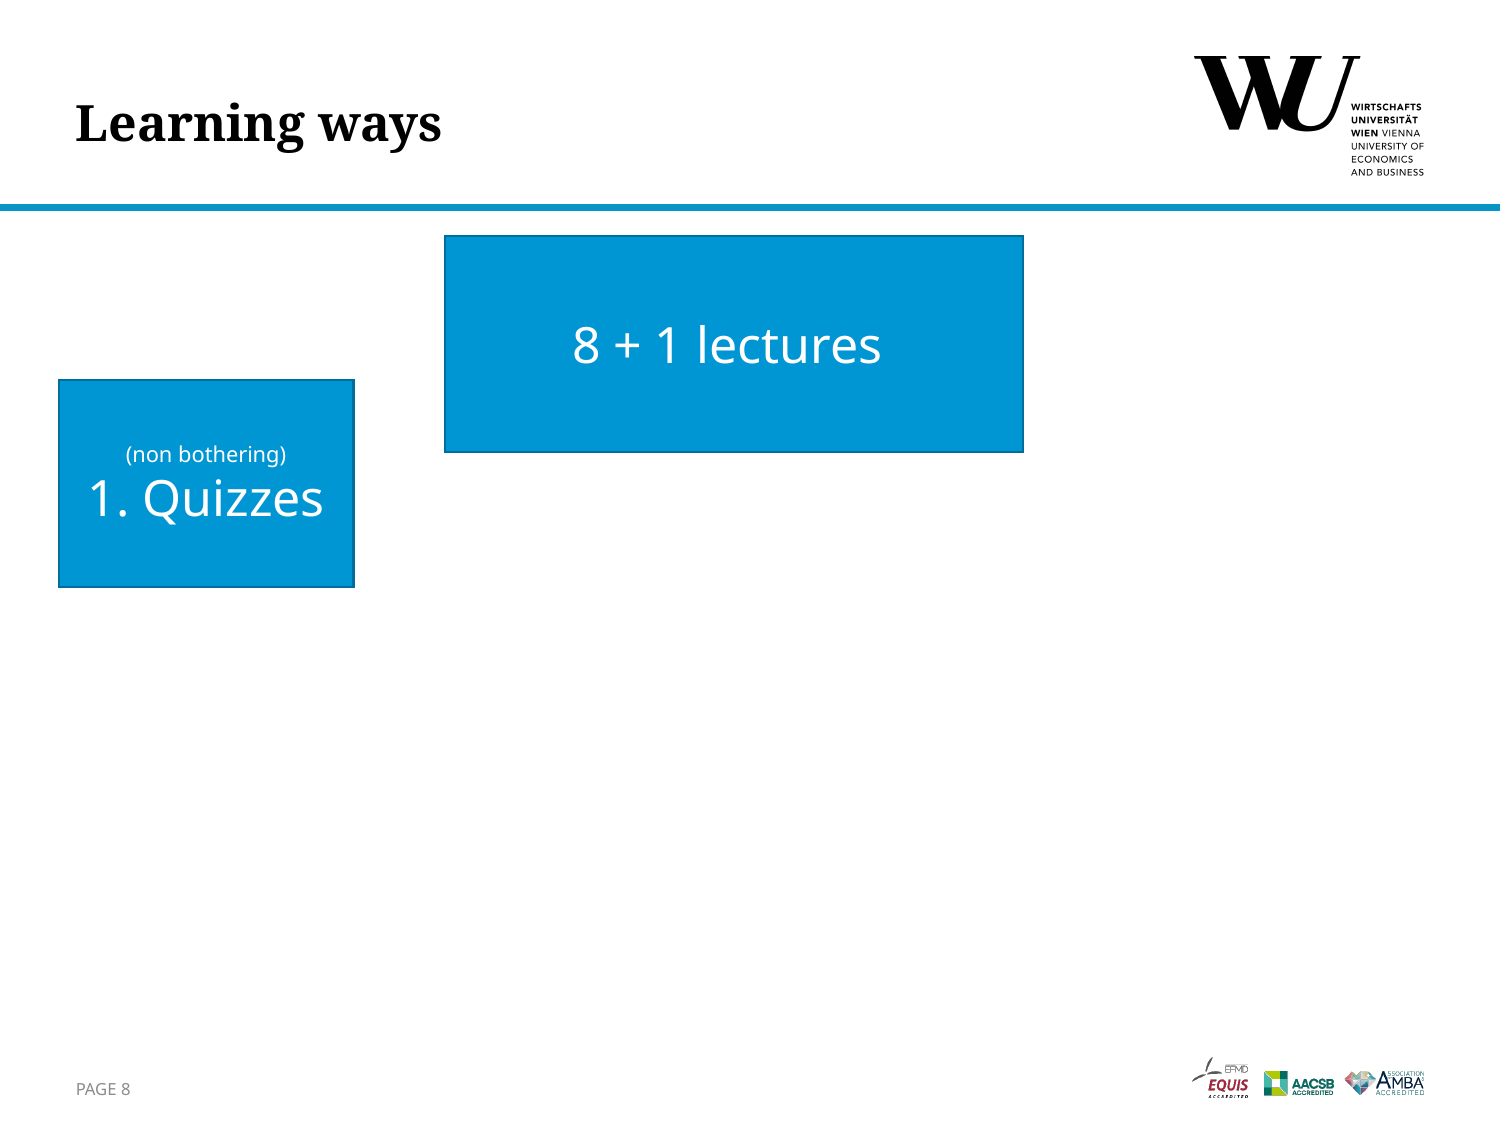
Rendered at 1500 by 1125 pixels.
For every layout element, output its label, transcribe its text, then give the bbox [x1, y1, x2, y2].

picture [1194, 56, 1424, 178]
title Learning ways [75, 36, 1134, 206]
text_box (non bothering) 1. Quizzes [58, 379, 355, 588]
slide_number Page 8 [75, 1065, 223, 1117]
picture [1192, 1057, 1424, 1098]
text_box 8 + 1 lectures [444, 235, 1024, 453]
